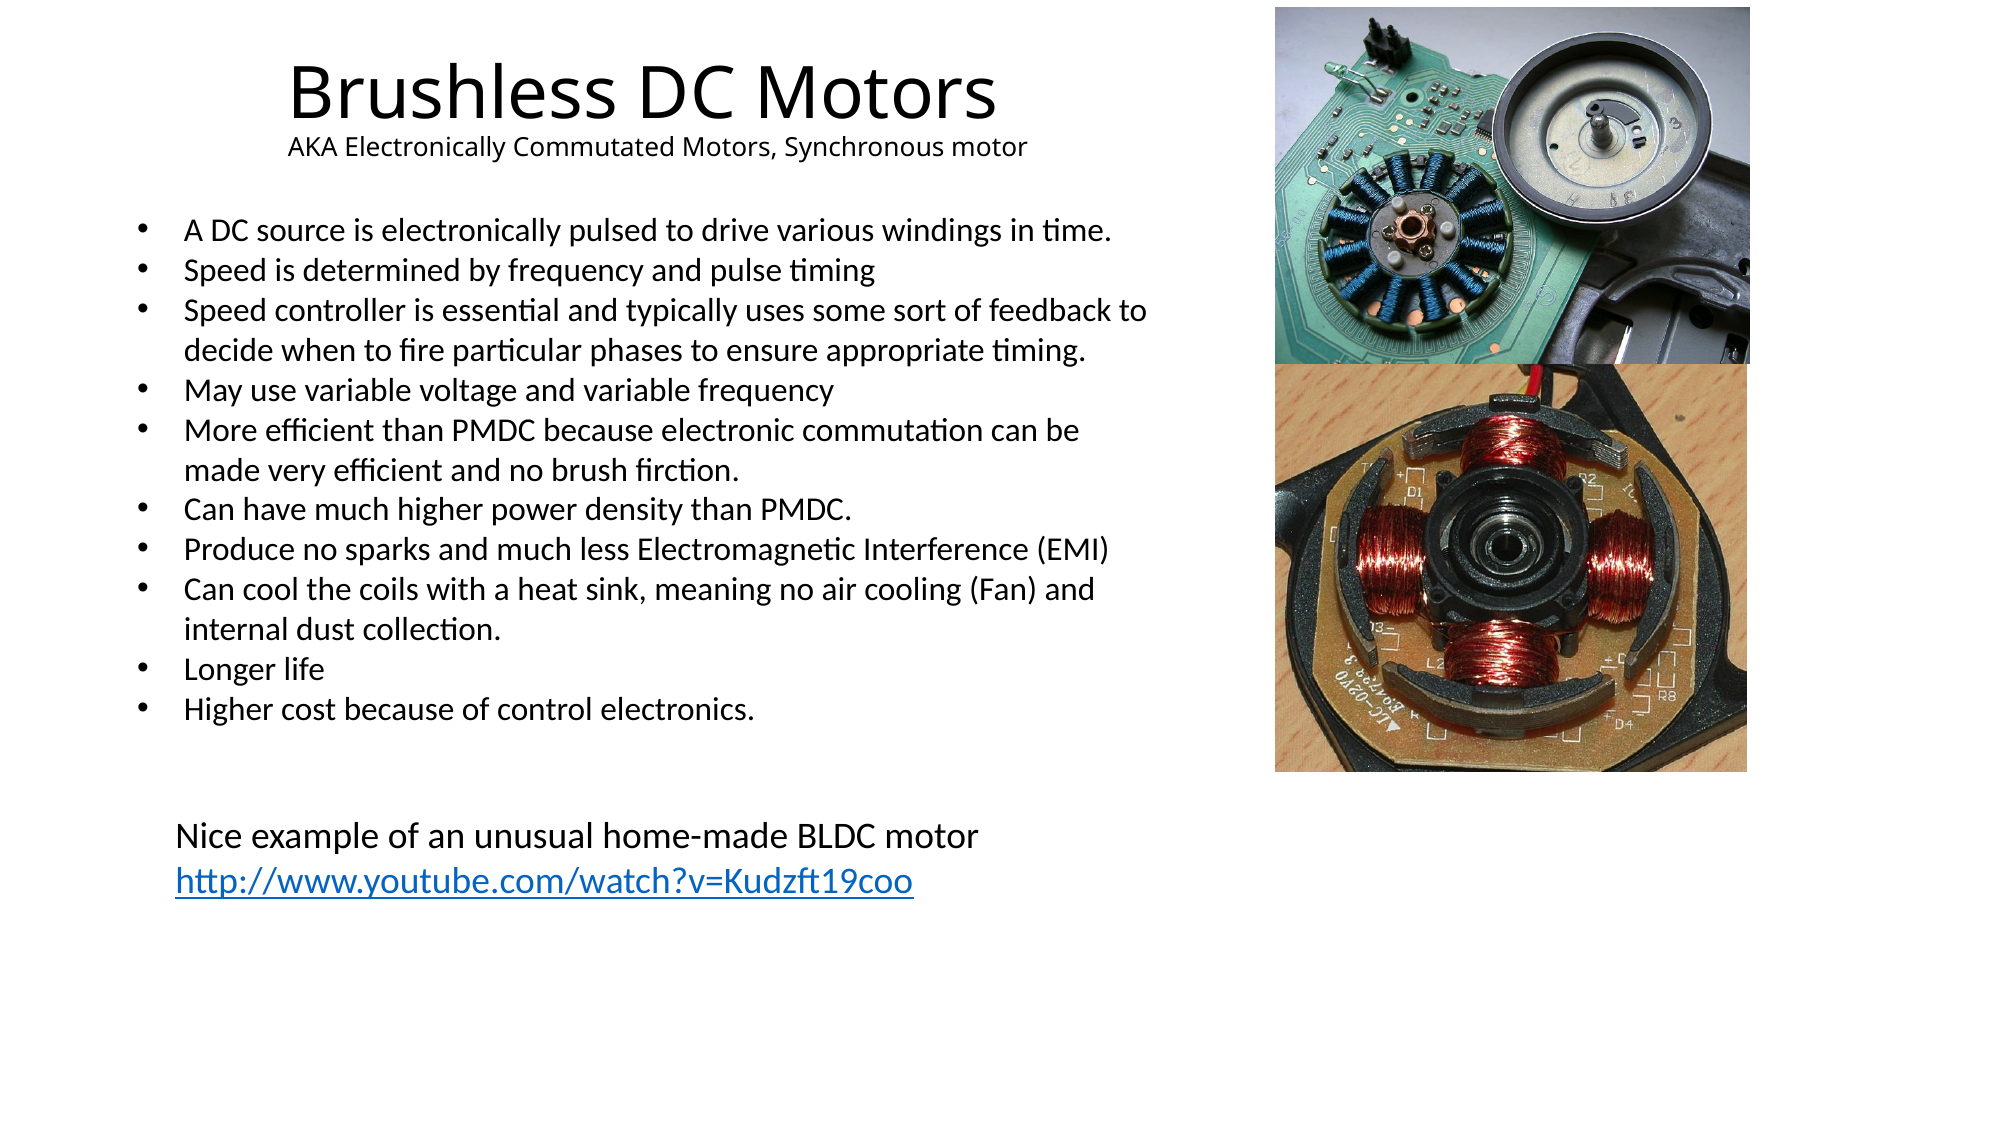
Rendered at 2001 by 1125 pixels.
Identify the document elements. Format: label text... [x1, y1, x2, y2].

title Brushless DC Motors AKA Electronically Commutated Motors, Synchronous motor [272, 15, 1062, 200]
text_box A DC source is electronically pulsed to drive various windings in time. Speed is determined by frequency and pulse timing Speed controller is essential and typically uses some sort of feedback to decide when to fire particular phases to ensure appropriate timing. May use variable voltage and variable frequency More efficient than PMDC because electronic commutation can be made very efficient and no brush firction. Can have much higher power density than PMDC. Produce no sparks and much less Electromagnetic Interference (EMI) Can cool the coils with a heat sink, meaning no air cooling (Fan) and internal dust collection. Longer life Higher cost because of control electronics. [122, 200, 1169, 815]
picture [1275, 7, 1750, 772]
text_box Nice example of an unusual home-made BLDC motor http://www.youtube.com/watch?v=Kudzft19coo [160, 804, 996, 909]
